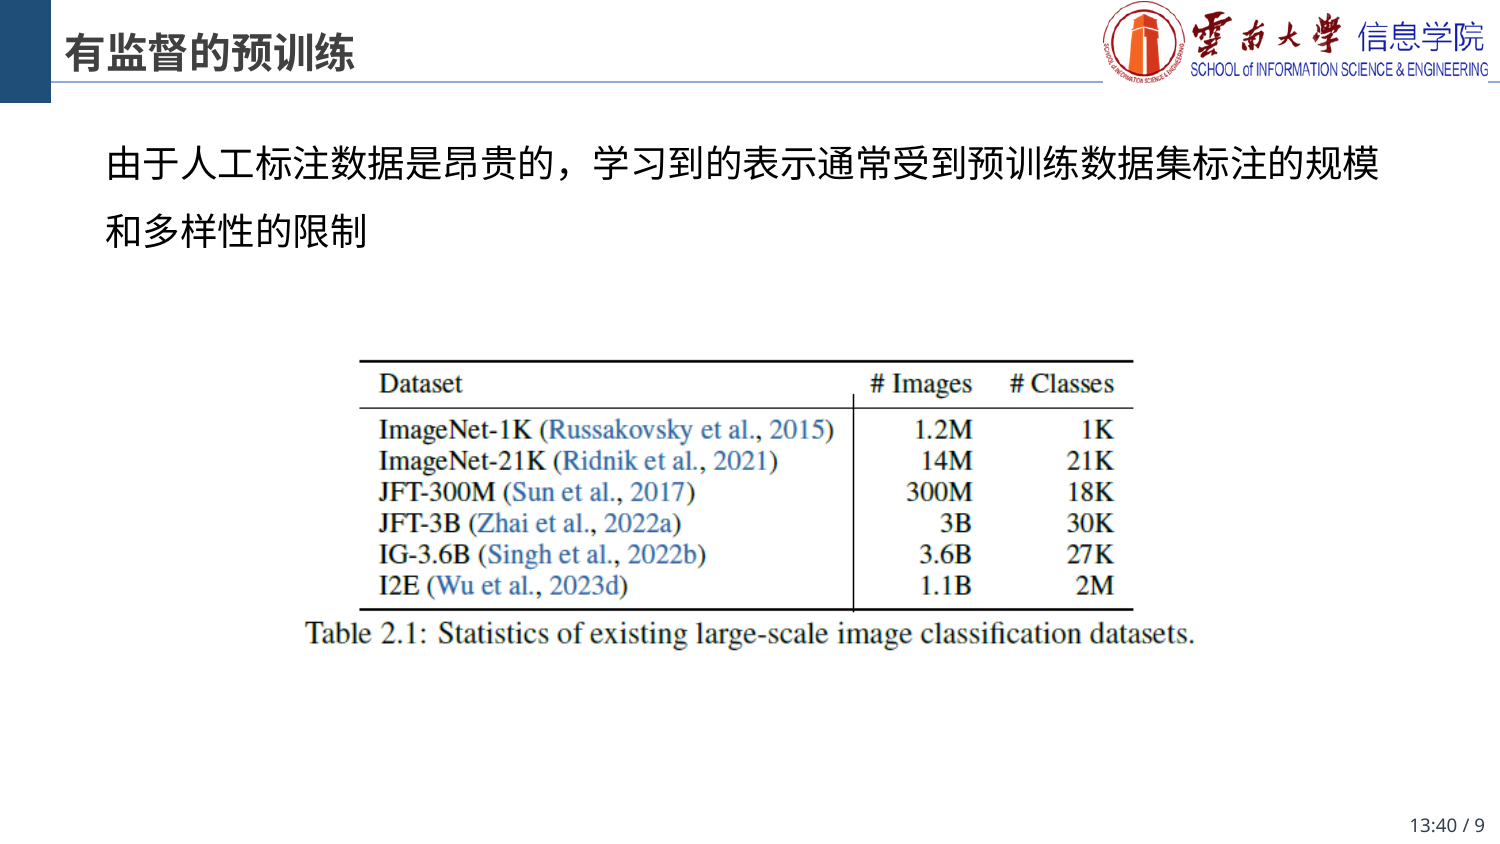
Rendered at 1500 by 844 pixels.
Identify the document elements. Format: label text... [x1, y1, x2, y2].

picture [220, 329, 1262, 669]
title 有监督的预训练 [49, 10, 1164, 85]
picture [1103, 1, 1488, 83]
text_box 由于人工标注数据是昂贵的，学习到的表示通常受到预训练数据集标注的规模和多样性的限制 [90, 110, 1410, 260]
